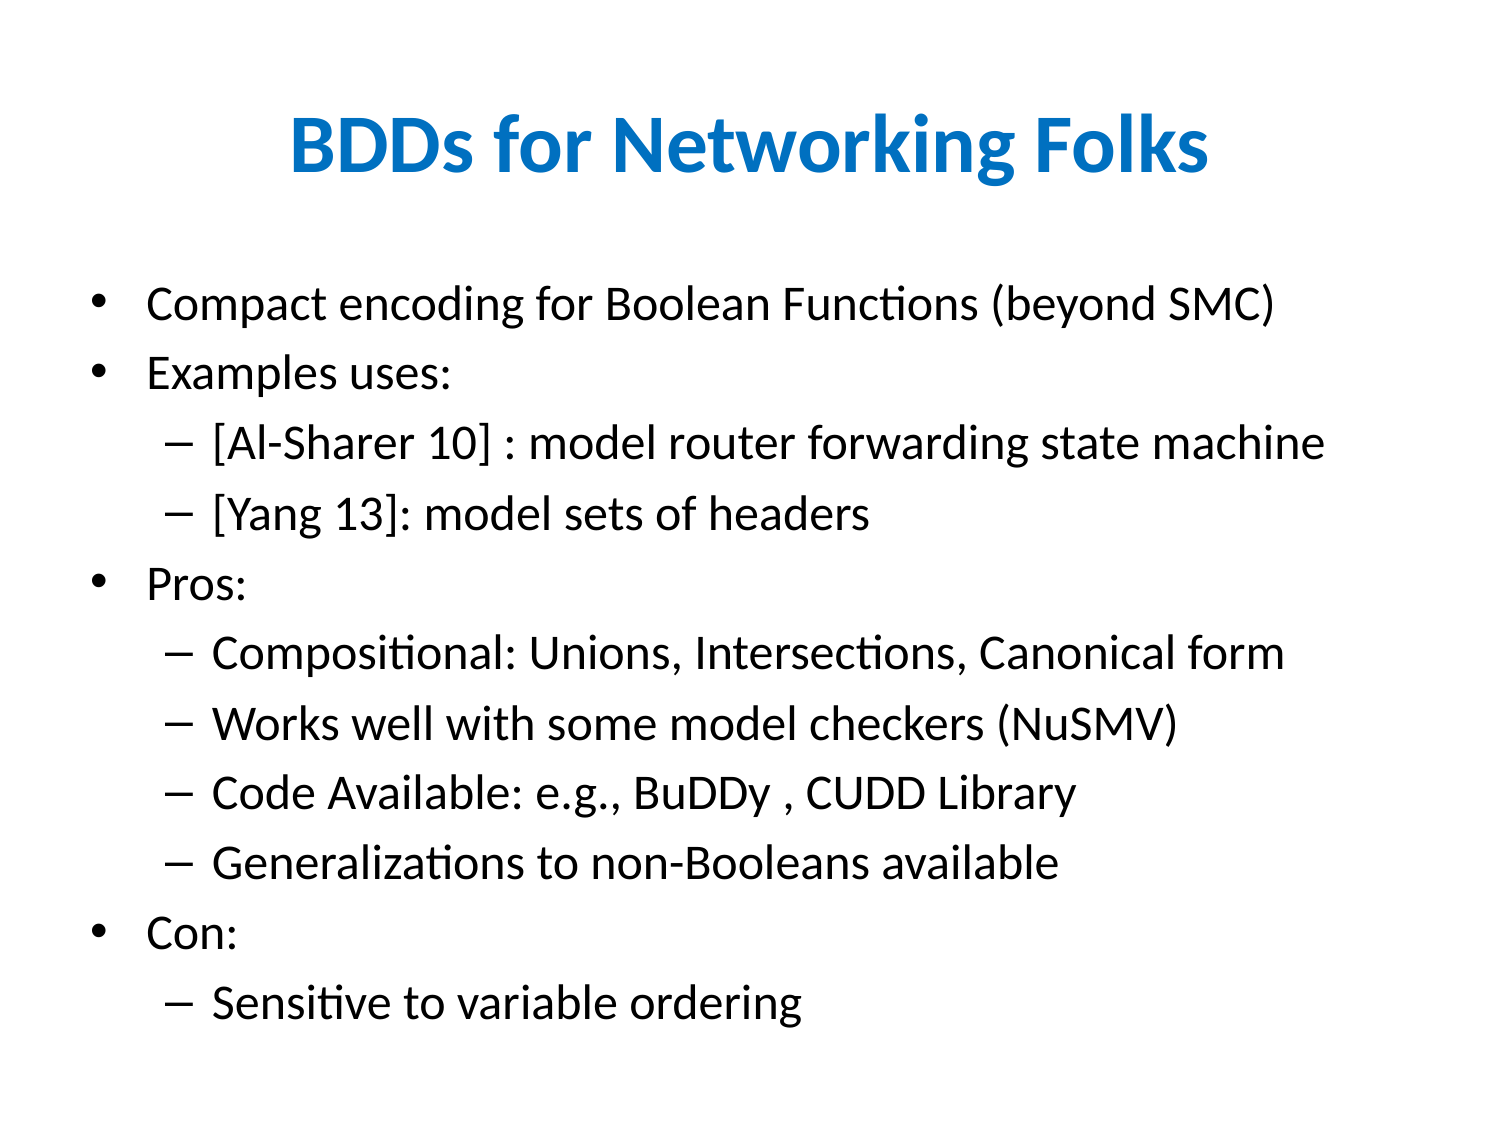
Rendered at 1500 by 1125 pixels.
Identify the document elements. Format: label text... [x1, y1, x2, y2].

title BDDs for Networking Folks [74, 44, 1426, 233]
list Compact encoding for Boolean Functions (beyond SMC) Examples uses: [Al-Sharer 10] : model router forwarding state machine [Yang 13]: model sets of headers Pros: Compositional: Unions, Intersections, Canonical form Works well with some model checkers (NuSMV) Code Available: e.g., BuDDy , CUDD Library Generalizations to non-Booleans available Con: Sensitive to variable ordering [74, 262, 1426, 1006]
